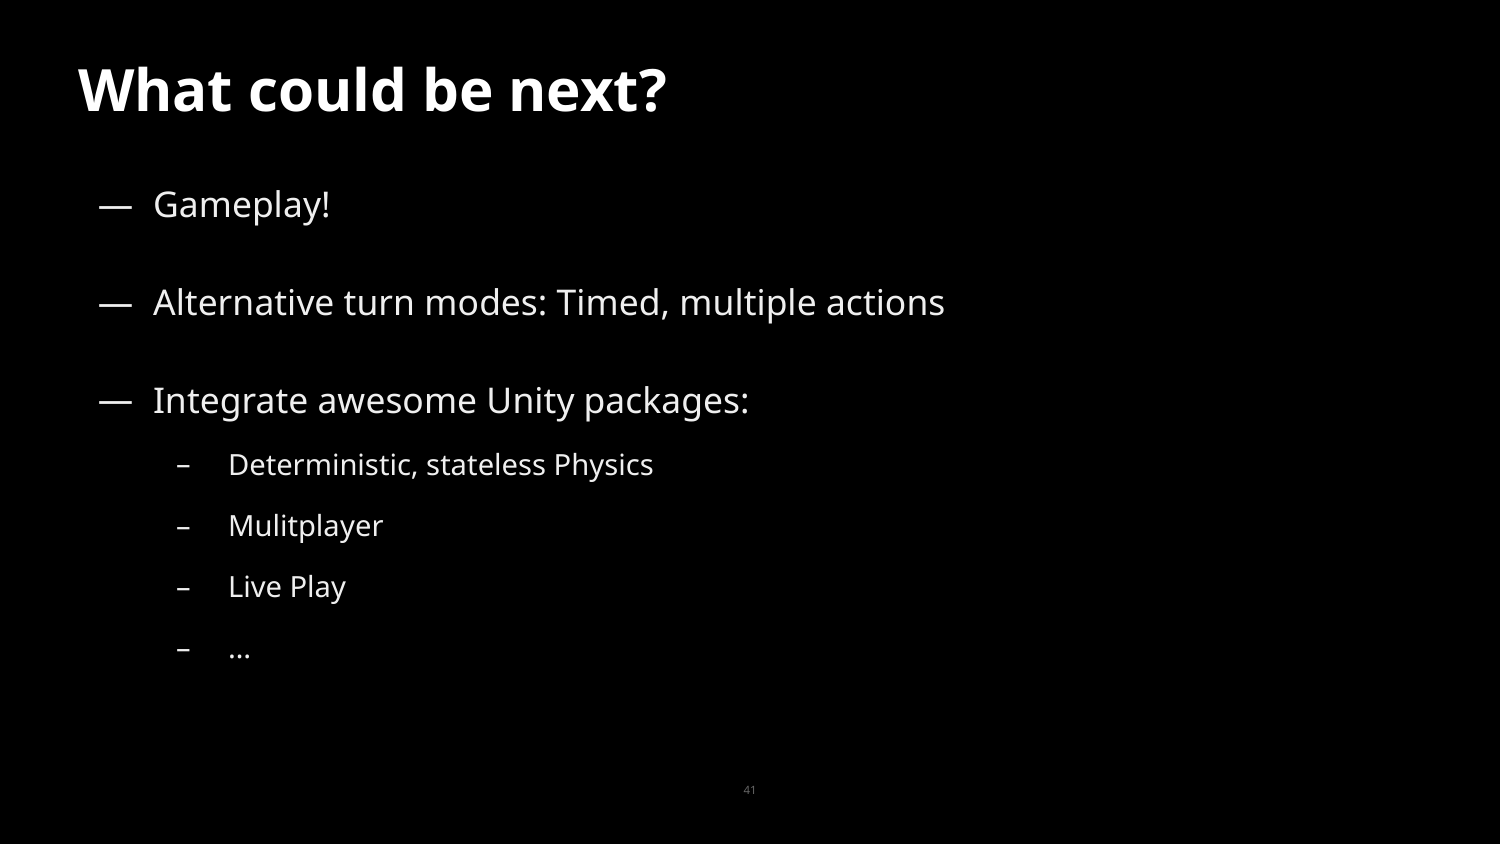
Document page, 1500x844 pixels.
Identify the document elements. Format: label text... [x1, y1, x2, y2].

title What could be next? [78, 52, 1250, 141]
slide_number 41 [705, 773, 795, 808]
list Gameplay! Alternative turn modes: Timed, multiple actions Integrate awesome Unity packages: Deterministic, stateless Physics Mulitplayer Live Play … [78, 175, 1126, 739]
